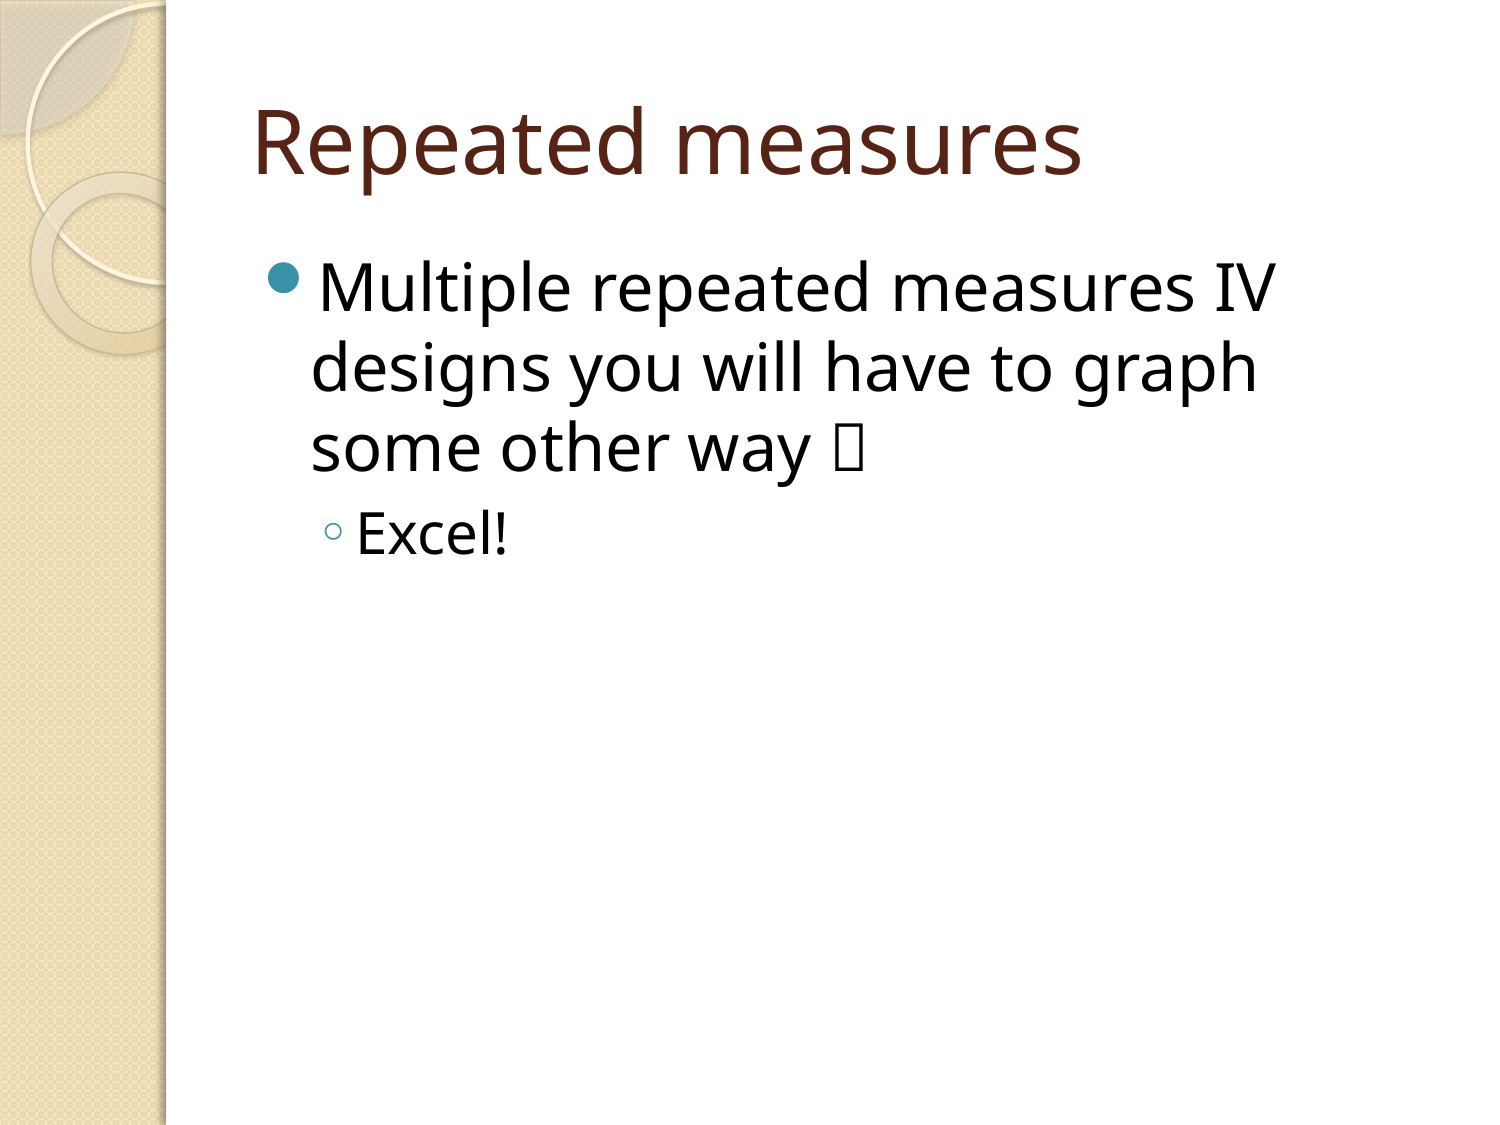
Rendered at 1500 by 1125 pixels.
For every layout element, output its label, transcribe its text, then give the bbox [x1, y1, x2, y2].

list Multiple repeated measures IV designs you will have to graph some other way  Excel! [235, 237, 1466, 1025]
title Repeated measures [235, 45, 1466, 233]
